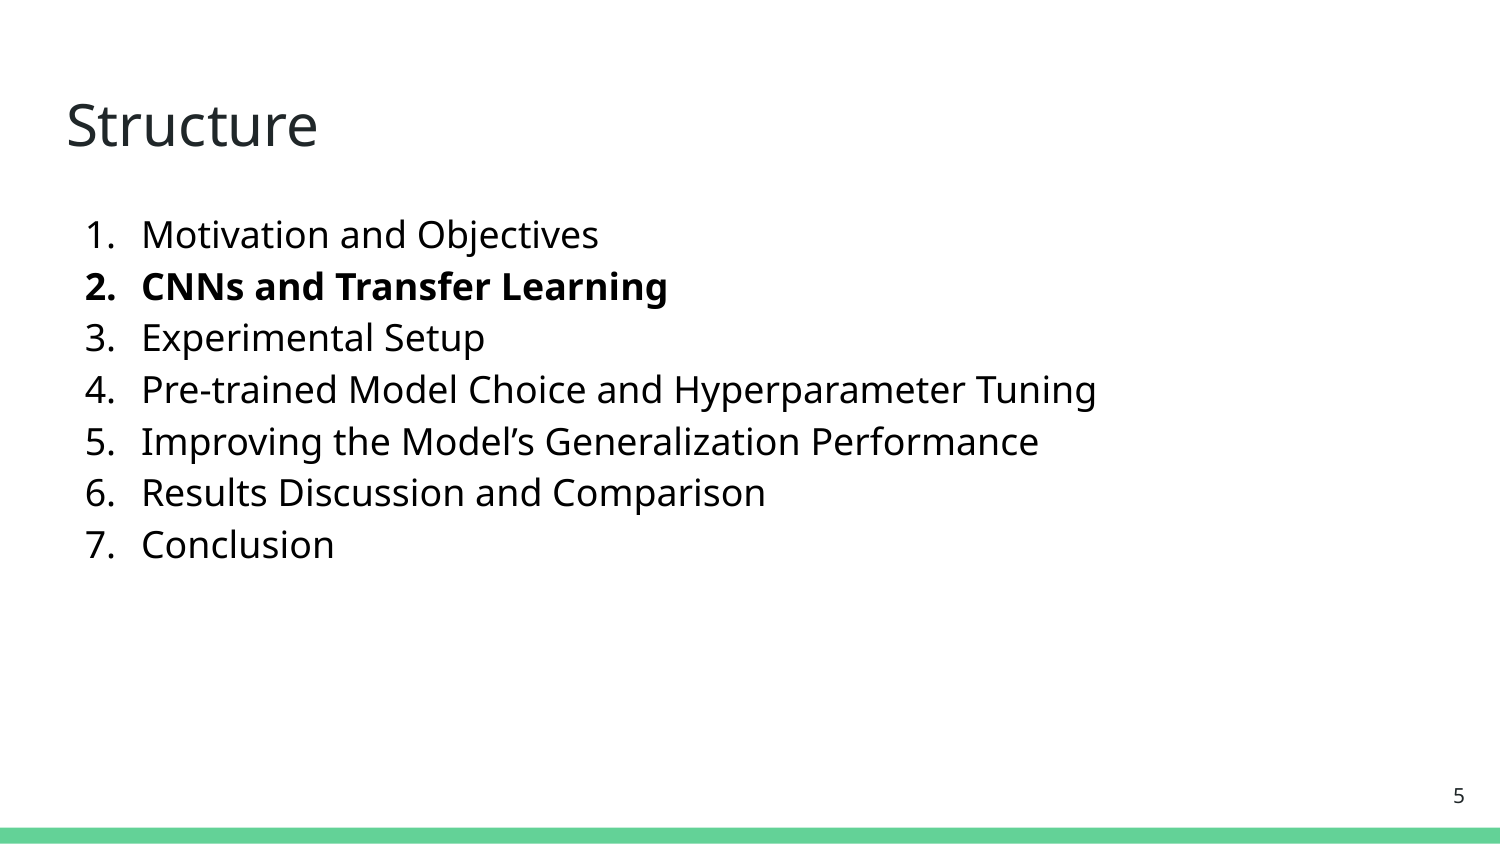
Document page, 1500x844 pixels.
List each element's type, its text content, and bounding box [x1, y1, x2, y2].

title Structure [51, 72, 1449, 167]
list Motivation and Objectives CNNs and Transfer Learning Experimental Setup Pre-trained Model Choice and Hyperparameter Tuning Improving the Model’s Generalization Performance Results Discussion and Comparison Conclusion [51, 189, 1449, 750]
slide_number ‹#› [1389, 764, 1480, 830]
